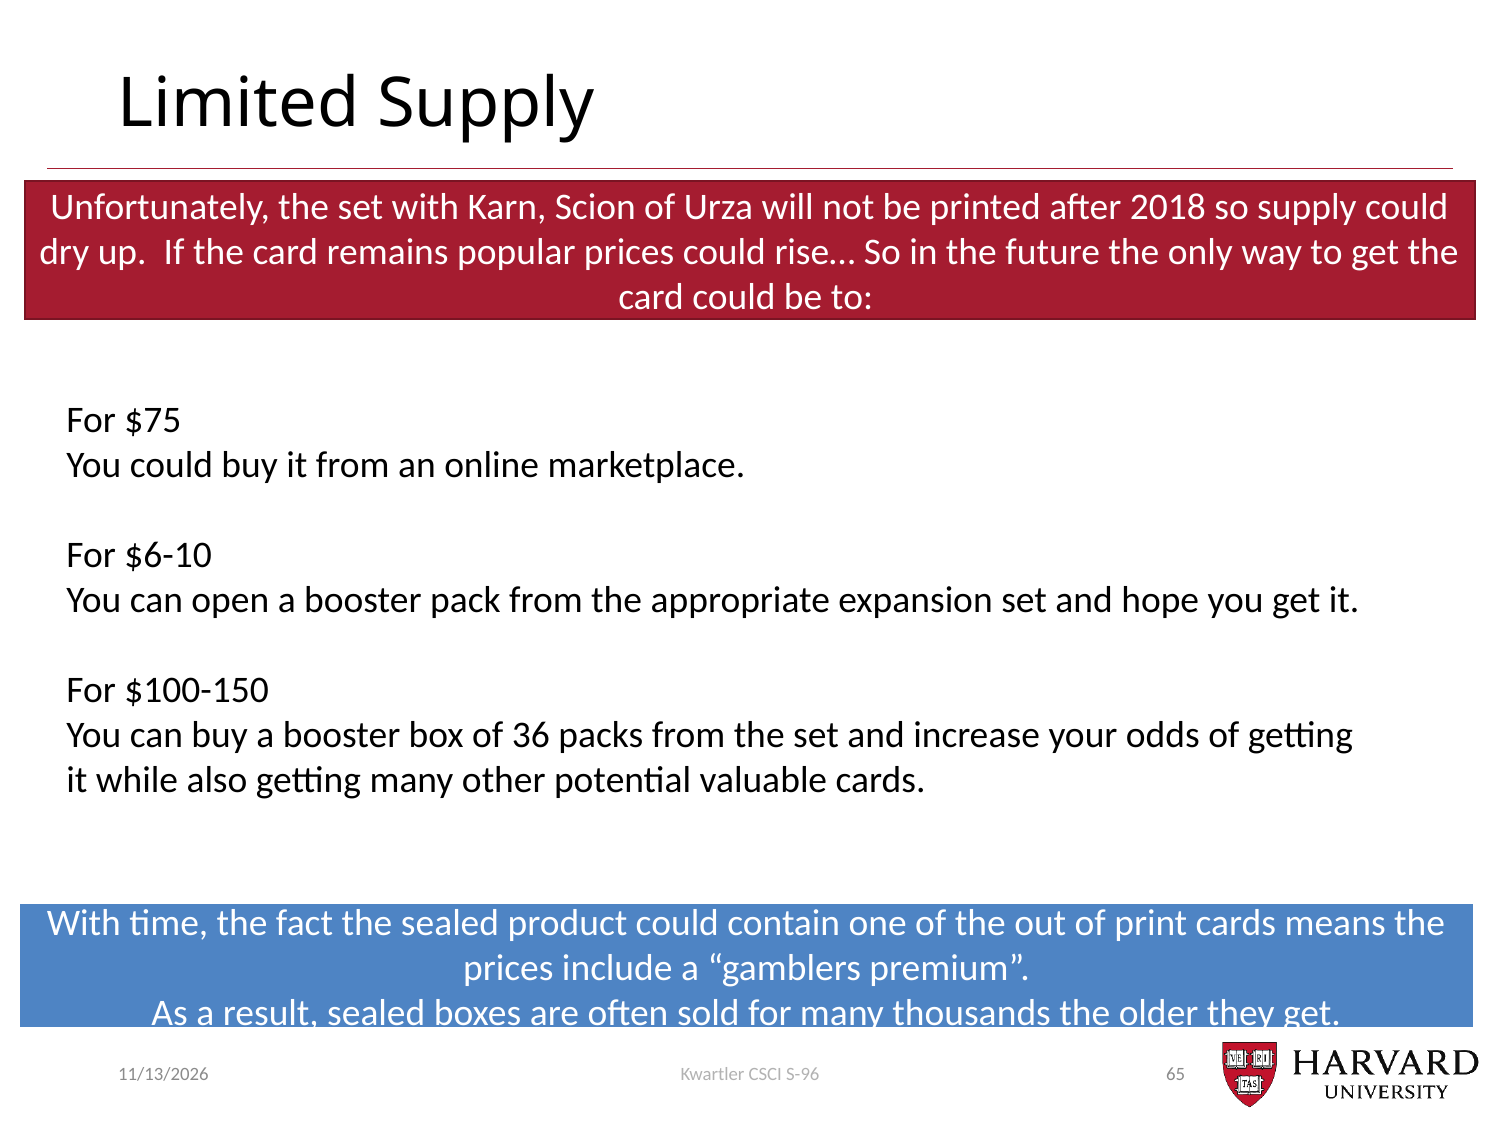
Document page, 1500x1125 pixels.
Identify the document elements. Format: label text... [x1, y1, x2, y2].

footer Kwartler CSCI S-96 [496, 1042, 1004, 1103]
text_box With time, the fact the sealed product could contain one of the out of print cards means the prices include a “gamblers premium”. As a result, sealed boxes are often sold for many thousands the older they get. [20, 904, 1473, 1027]
slide_number 65 [1059, 1042, 1200, 1103]
text_box Unfortunately, the set with Karn, Scion of Urza will not be printed after 2018 so supply could dry up. If the card remains popular prices could rise… So in the future the only way to get the card could be to: [24, 180, 1476, 320]
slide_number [103, 1042, 441, 1103]
title Limited Supply [103, 59, 1397, 157]
picture [1200, 1024, 1500, 1125]
text_box For $75 You could buy it from an online marketplace. For $6-10 You can open a booster pack from the appropriate expansion set and hope you get it. For $100-150 You can buy a booster box of 36 packs from the set and increase your odds of getting it while also getting many other potential valuable cards. [51, 387, 1388, 807]
